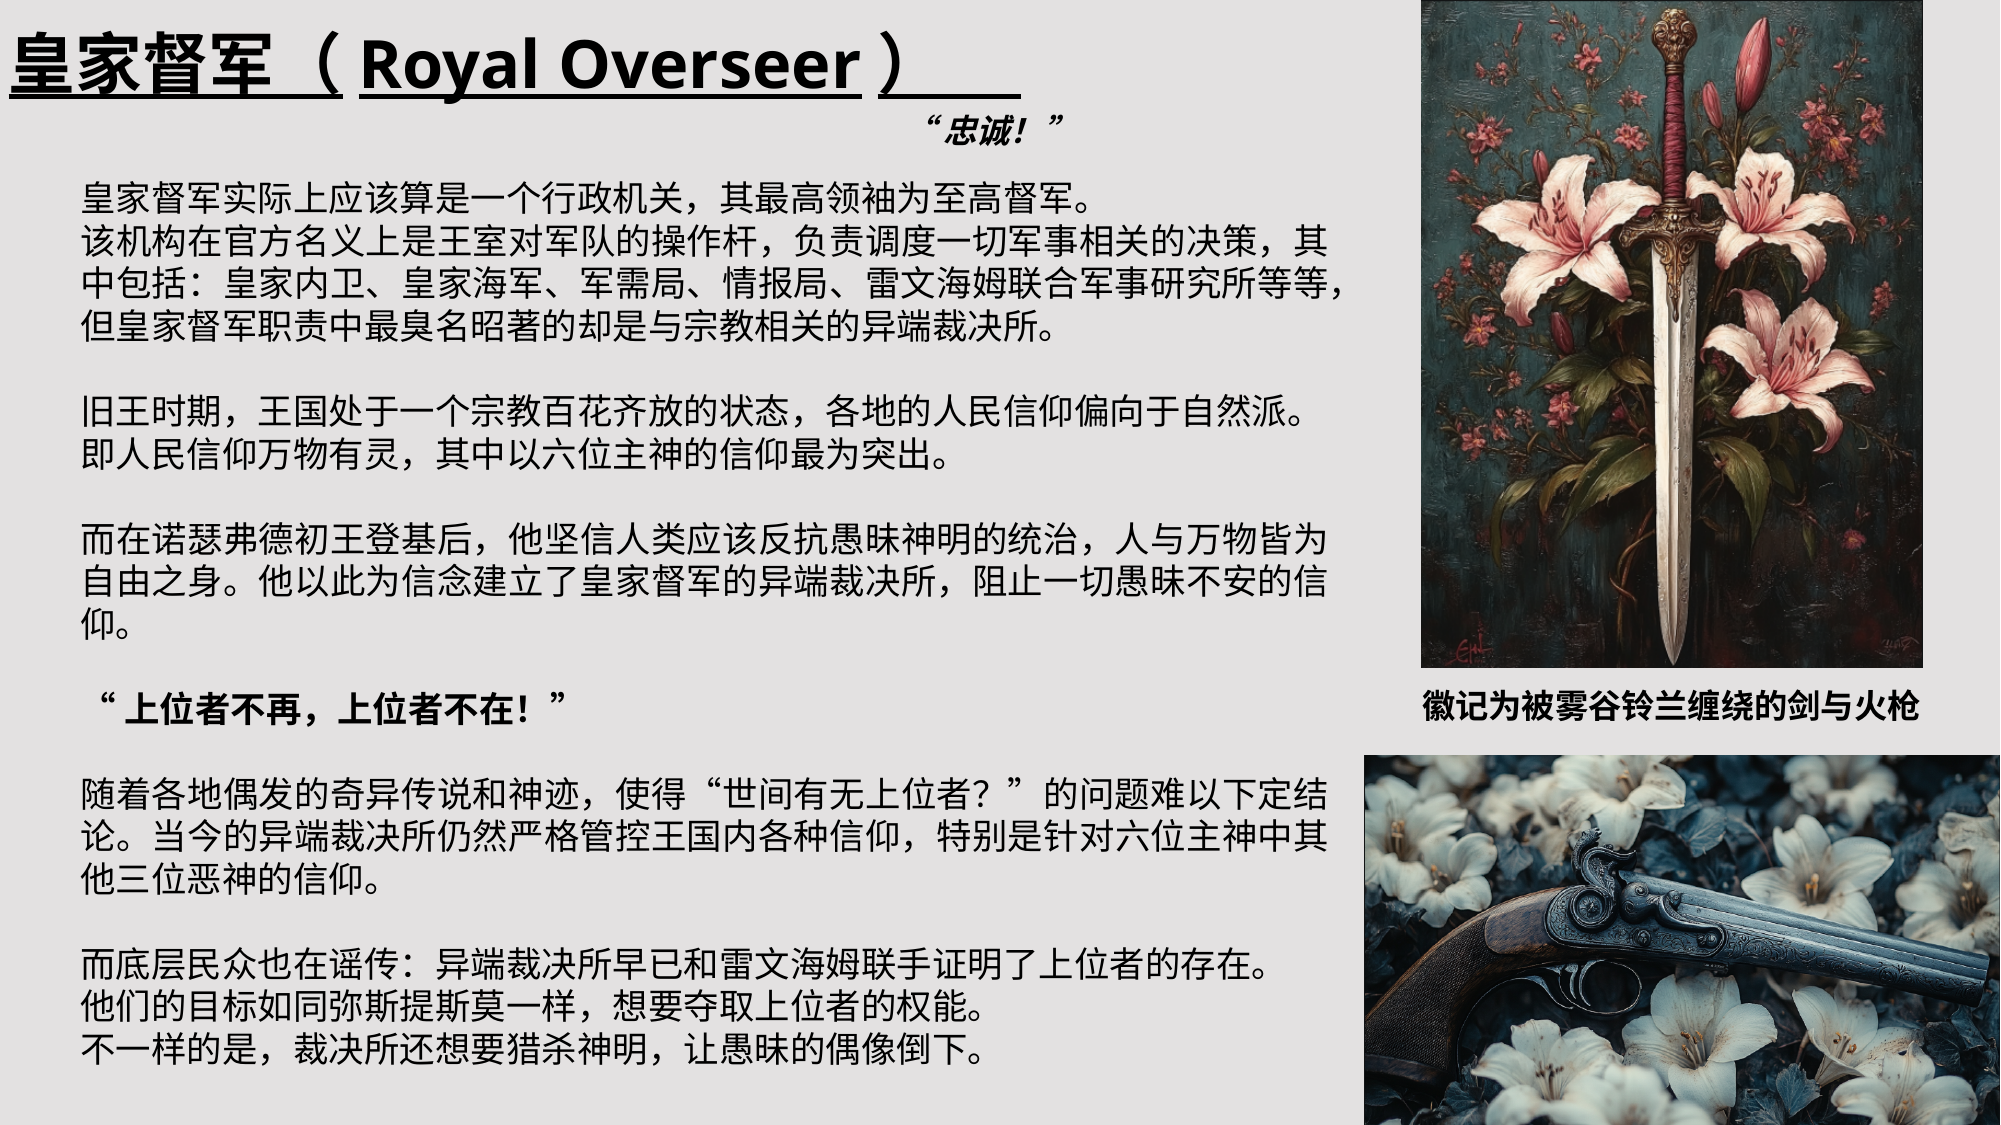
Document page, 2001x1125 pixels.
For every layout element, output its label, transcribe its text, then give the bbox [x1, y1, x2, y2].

text_box 皇家督军（Royal Overseer） [0, 14, 1036, 110]
text_box 徽记为被雾谷铃兰缠绕的剑与火枪 [1407, 677, 1937, 733]
picture [1364, 755, 2000, 1125]
text_box 皇家督军实际上应该算是一个行政机关，其最高领袖为至高督军。 该机构在官方名义上是王室对军队的操作杆，负责调度一切军事相关的决策，其中包括：皇家内卫、皇家海军、军需局、情报局、雷文海姆联合军事研究所等等，但皇家督军职责中最臭名昭著的却是与宗教相关的异端裁决所。 旧王时期，王国处于一个宗教百花齐放的状态，各地的人民信仰偏向于自然派。 即人民信仰万物有灵，其中以六位主神的信仰最为突出。 而在诺瑟弗德初王登基后，他坚信人类应该反抗愚昧神明的统治，人与万物皆为自由之身。他以此为信念建立了皇家督军的异端裁决所，阻止一切愚昧不安的信仰。 “上位者不再，上位者不在！” 随着各地偶发的奇异传说和神迹，使得“世间有无上位者？”的问题难以下定结论。当今的异端裁决所仍然严格管控王国内各种信仰，特别是针对六位主神中其他三位恶神的信仰。 而底层民众也在谣传：异端裁决所早已和雷文海姆联手证明了上位者的存在。 他们的目标如同弥斯提斯莫一样，想要夺取上位者的权能。 不一样的是，裁决所还想要猎杀神明，让愚昧的偶像倒下。 [65, 169, 1344, 1077]
text_box “忠诚！” [887, 102, 1092, 158]
picture [1421, 0, 1923, 668]
